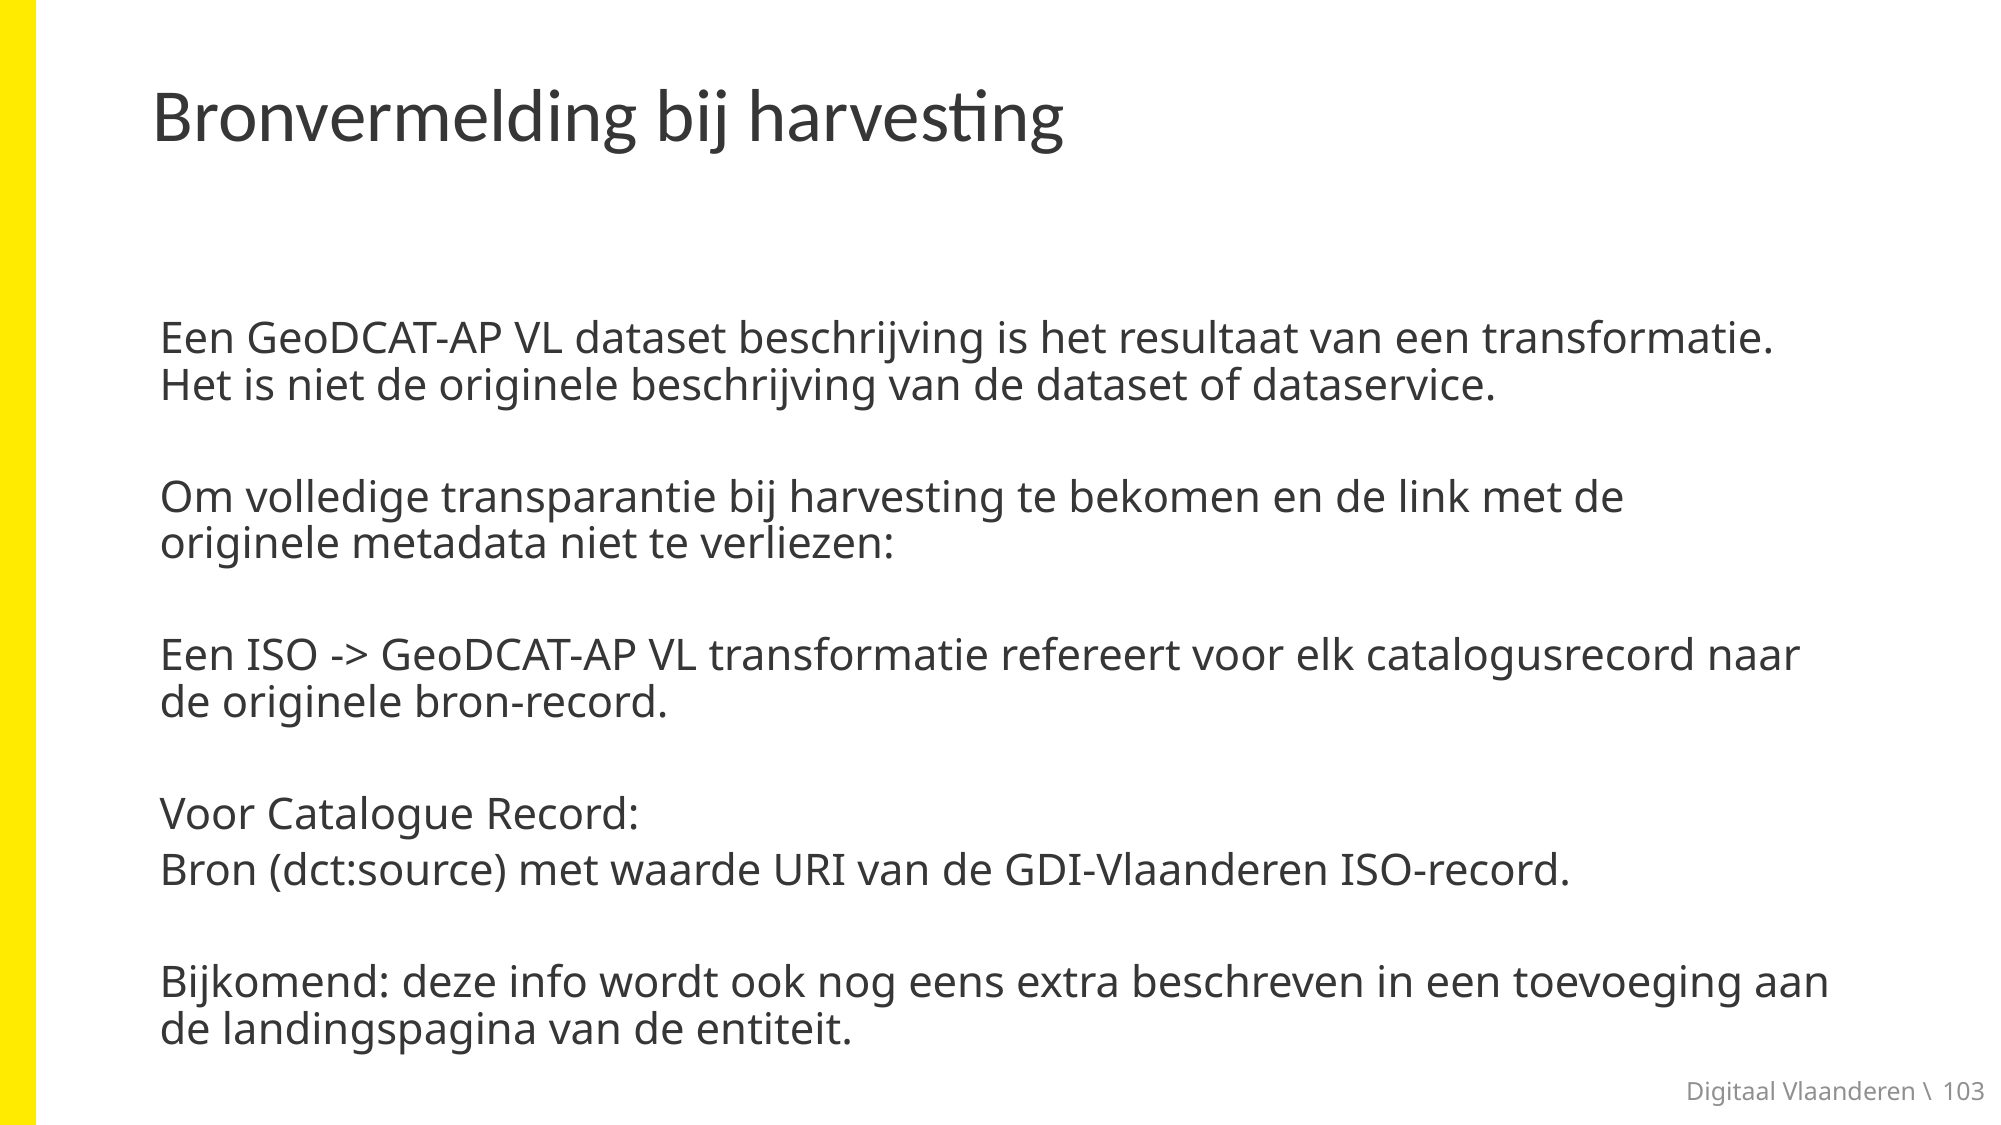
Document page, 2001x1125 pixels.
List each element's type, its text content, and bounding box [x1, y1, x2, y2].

list Een GeoDCAT-AP VL dataset beschrijving is het resultaat van een transformatie. Het is niet de originele beschrijving van de dataset of dataservice. Om volledige transparantie bij harvesting te bekomen en de link met de originele metadata niet te verliezen: Een ISO -> GeoDCAT-AP VL transformatie refereert voor elk catalogusrecord naar de originele bron-record. Voor Catalogue Record: Bron (dct:source) met waarde URI van de GDI-Vlaanderen ISO-record. Bijkomend: deze info wordt ook nog eens extra beschreven in een toevoeging aan de landingspagina van de entiteit. [137, 308, 1863, 1066]
title Bronvermelding bij harvesting [137, 59, 1863, 176]
footer Digitaal Vlaanderen \ [1608, 1062, 1862, 1123]
slide_number 103 [1862, 1062, 2000, 1123]
